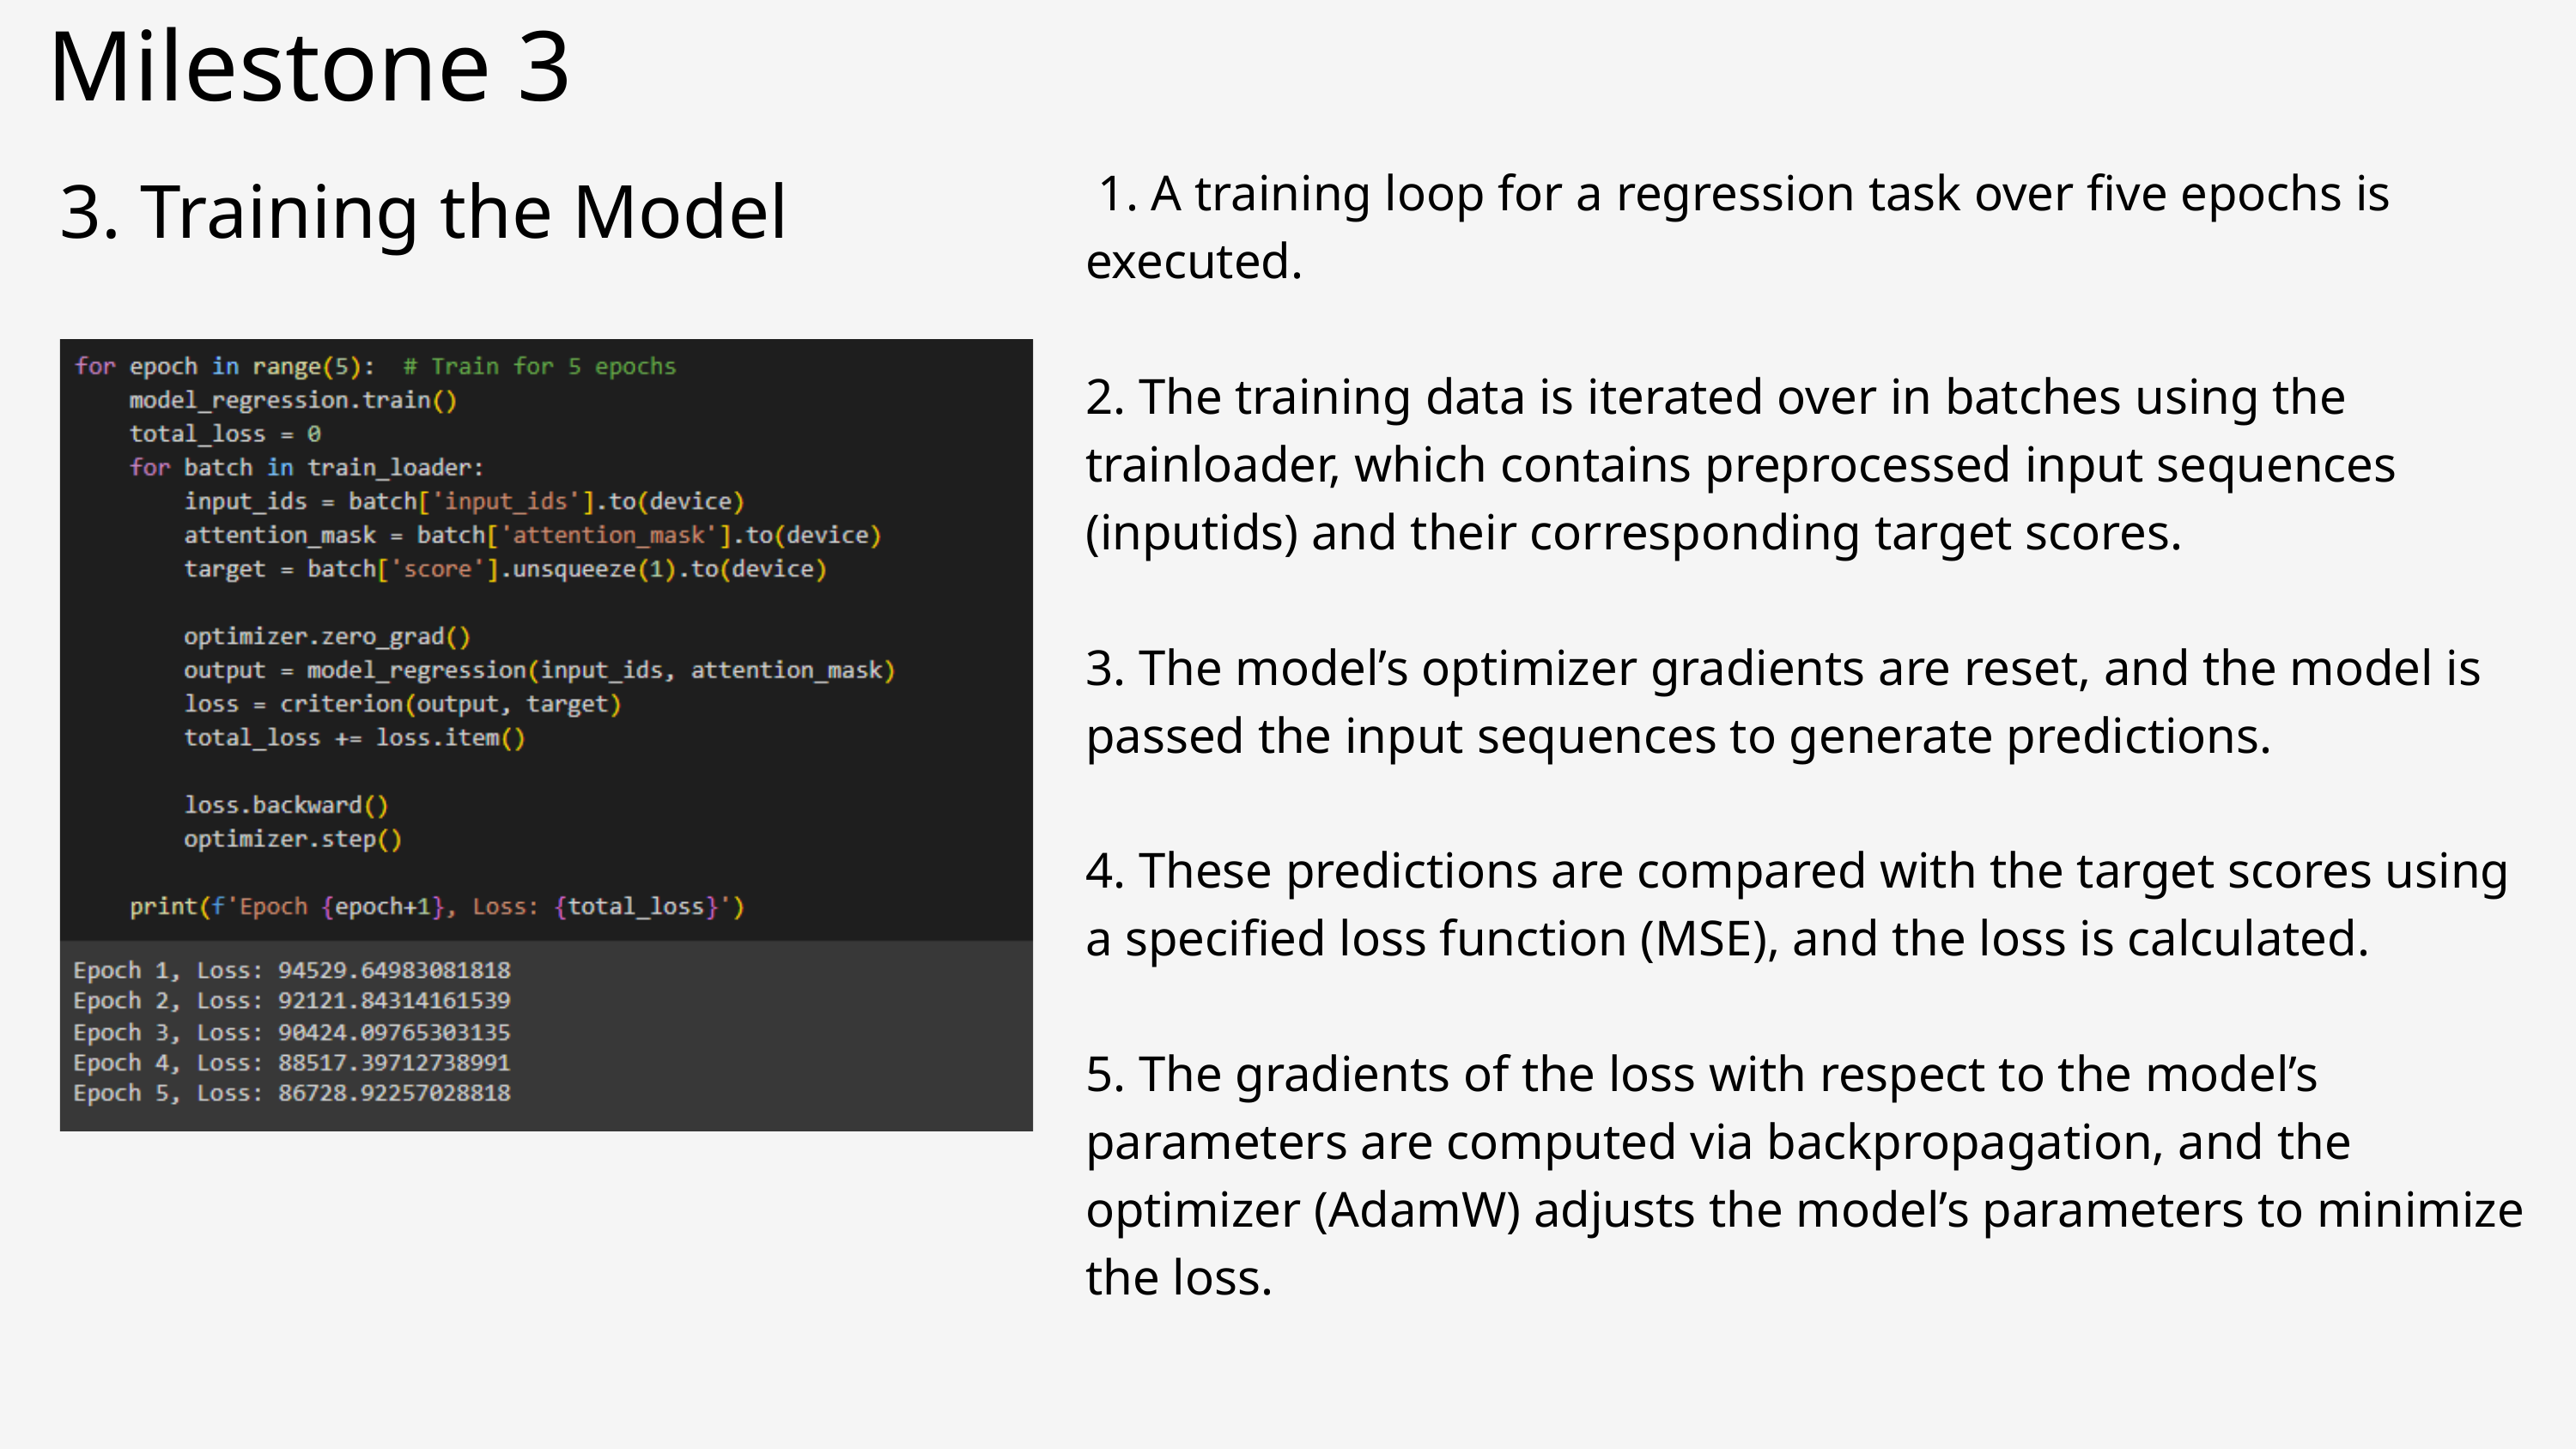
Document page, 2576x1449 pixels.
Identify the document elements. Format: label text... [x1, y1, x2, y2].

text_box 1. A training loop for a regression task over five epochs is executed. 2. The training data is iterated over in batches using the trainloader, which contains preprocessed input sequences (inputids) and their corresponding target scores. 3. The model’s optimizer gradients are reset, and the model is passed the input sequences to generate predictions. 4. These predictions are compared with the target scores using a specified loss function (MSE), and the loss is calculated. 5. The gradients of the loss with respect to the model’s parameters are computed via backpropagation, and the optimizer (AdamW) adjusts the model’s parameters to minimize the loss. [1085, 153, 2543, 1305]
text_box 3. Training the Model [59, 150, 814, 253]
text_box [59, 339, 1034, 1132]
text_box Milestone 3 [35, 0, 586, 121]
